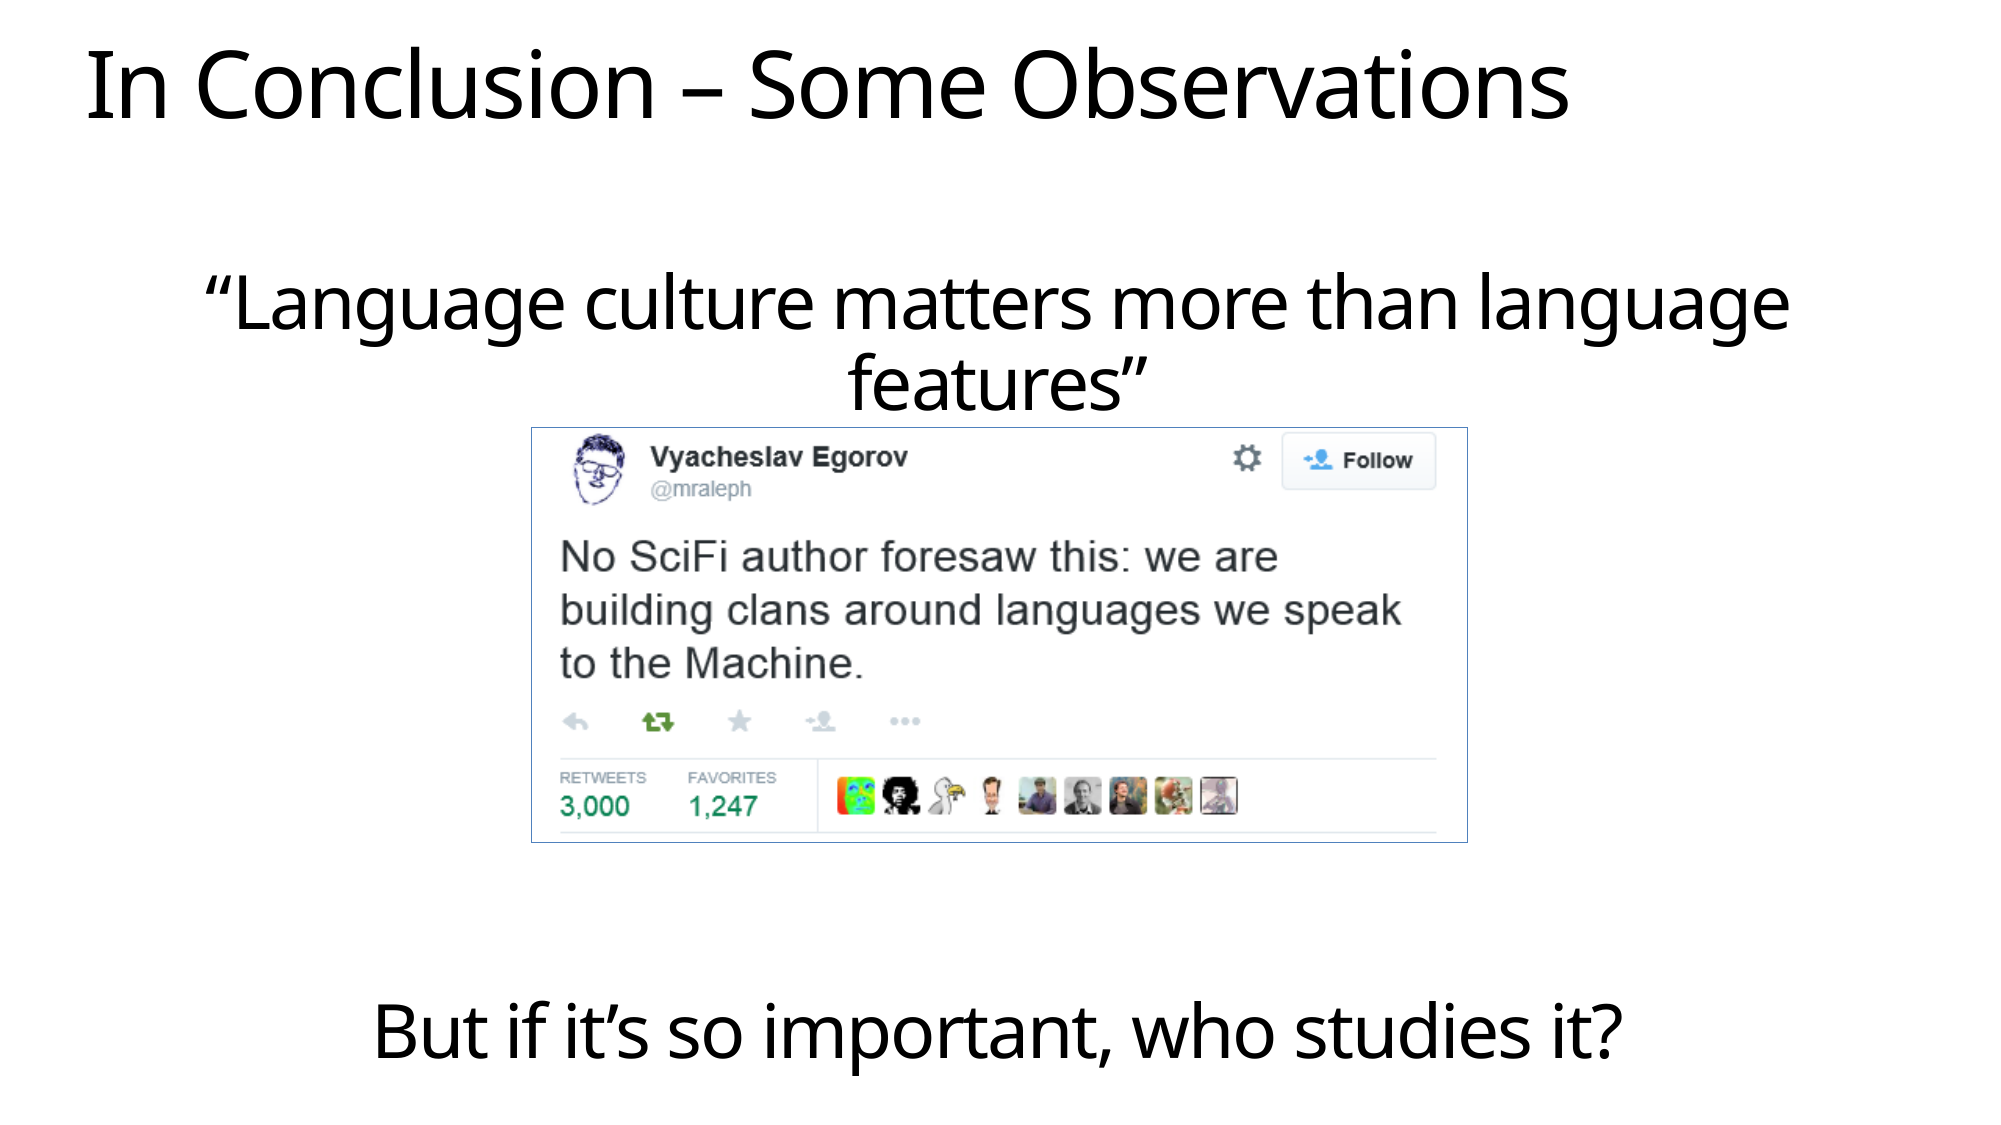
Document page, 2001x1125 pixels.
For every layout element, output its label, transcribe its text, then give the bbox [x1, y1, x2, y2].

picture [531, 426, 1469, 843]
title In Conclusion – Some Observations [85, 37, 1915, 140]
text_box “Language culture matters more than language features” But if it’s so important, who studies it? [81, 264, 1915, 1125]
